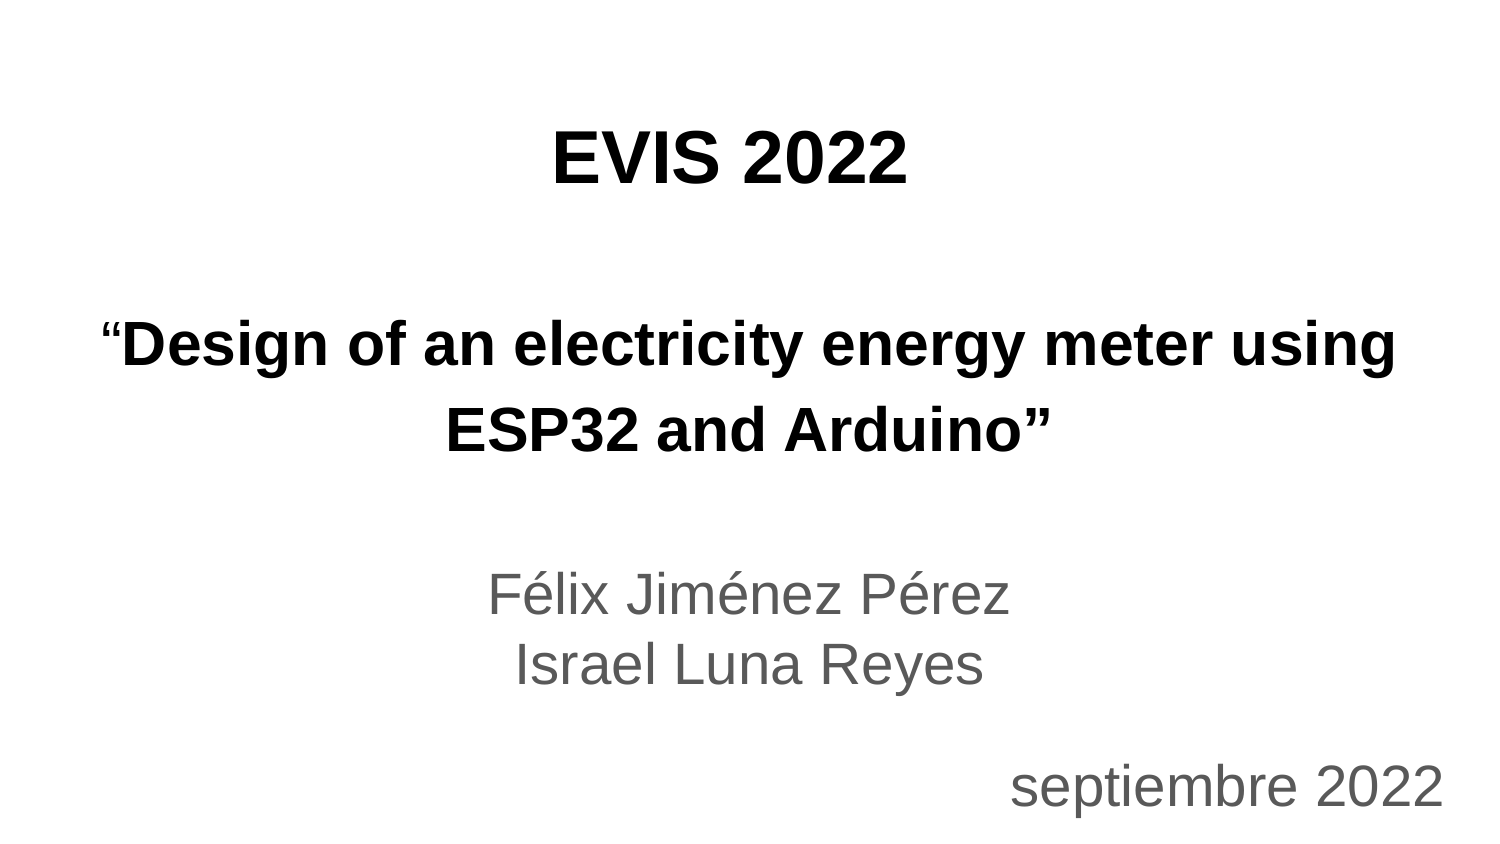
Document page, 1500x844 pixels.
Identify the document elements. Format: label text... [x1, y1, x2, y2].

title “Design of an electricity energy meter using ESP32 and Arduino” [51, 269, 1449, 480]
subtitle septiembre 2022 [956, 733, 1500, 844]
subtitle Félix Jiménez Pérez Israel Luna Reyes [351, 541, 1149, 714]
text_box EVIS 2022 [536, 93, 964, 214]
